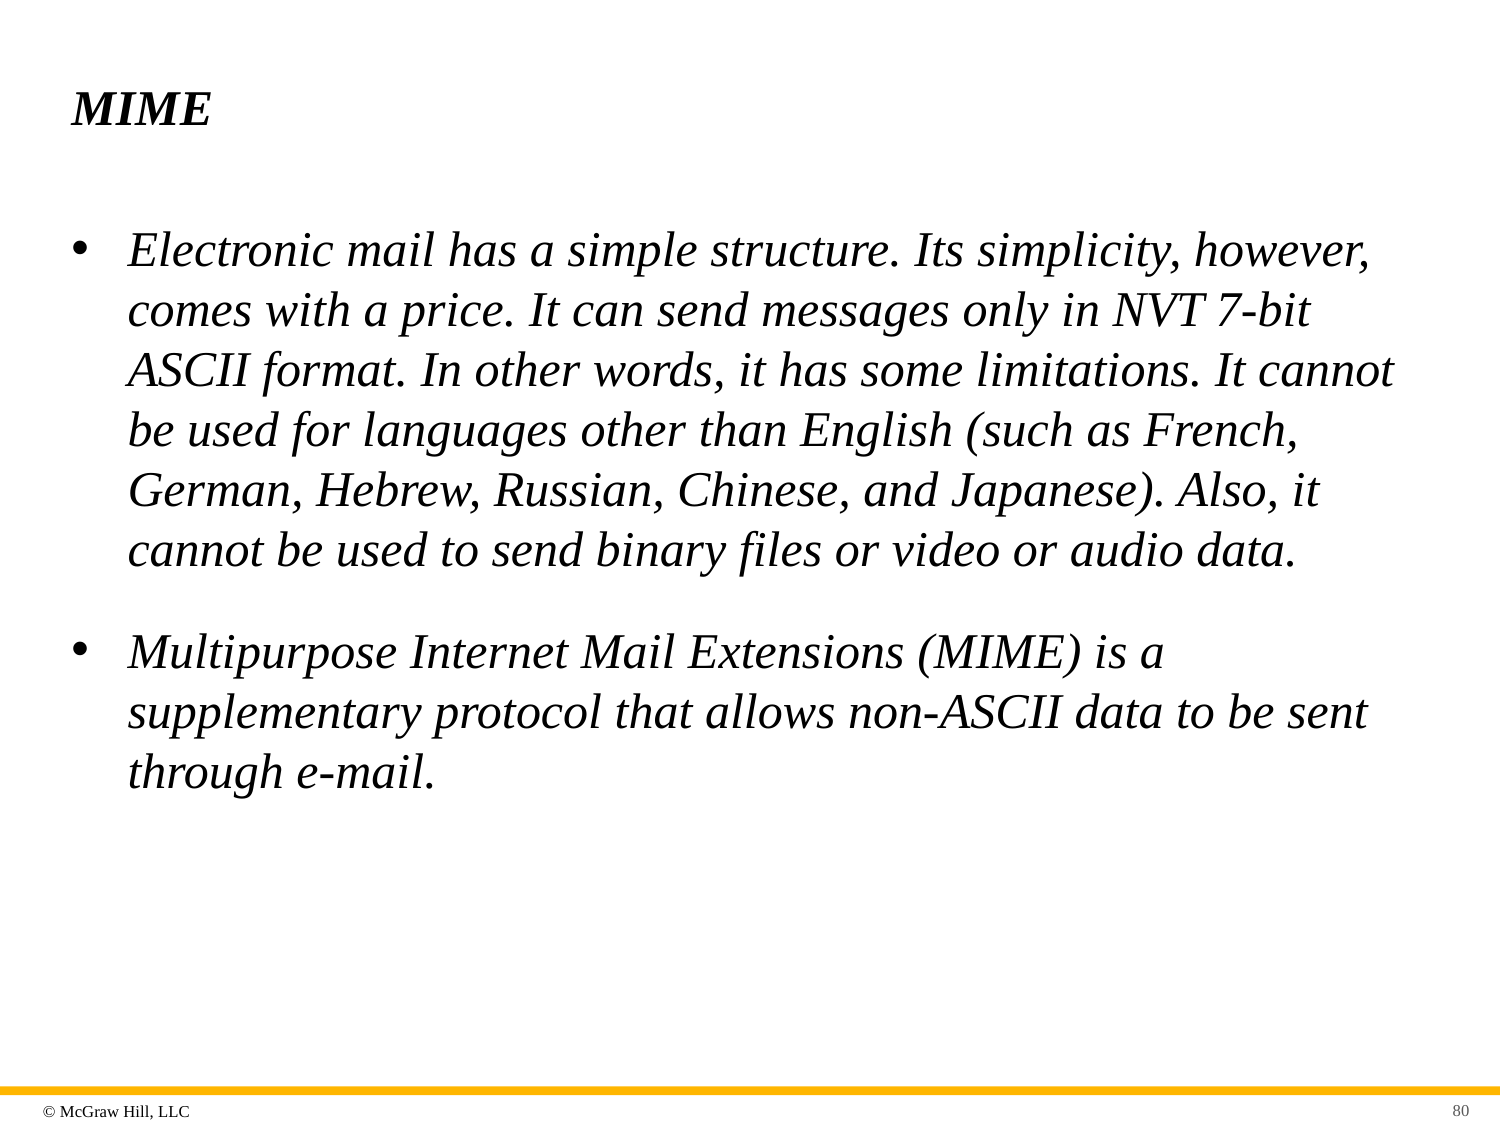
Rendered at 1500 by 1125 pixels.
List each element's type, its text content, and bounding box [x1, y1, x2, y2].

title MIME [56, 50, 1444, 162]
list Electronic mail has a simple structure. Its simplicity, however, comes with a price. It can send messages only in NVT 7-bit ASCII format. In other words, it has some limitations. It cannot be used for languages other than English (such as French, German, Hebrew, Russian, Chinese, and Japanese). Also, it cannot be used to send binary files or video or audio data. Multipurpose Internet Mail Extensions (MIME) is a supplementary protocol that allows non-ASCII data to be sent through e-mail. [56, 209, 1444, 1026]
slide_number 80 [1418, 1096, 1477, 1123]
